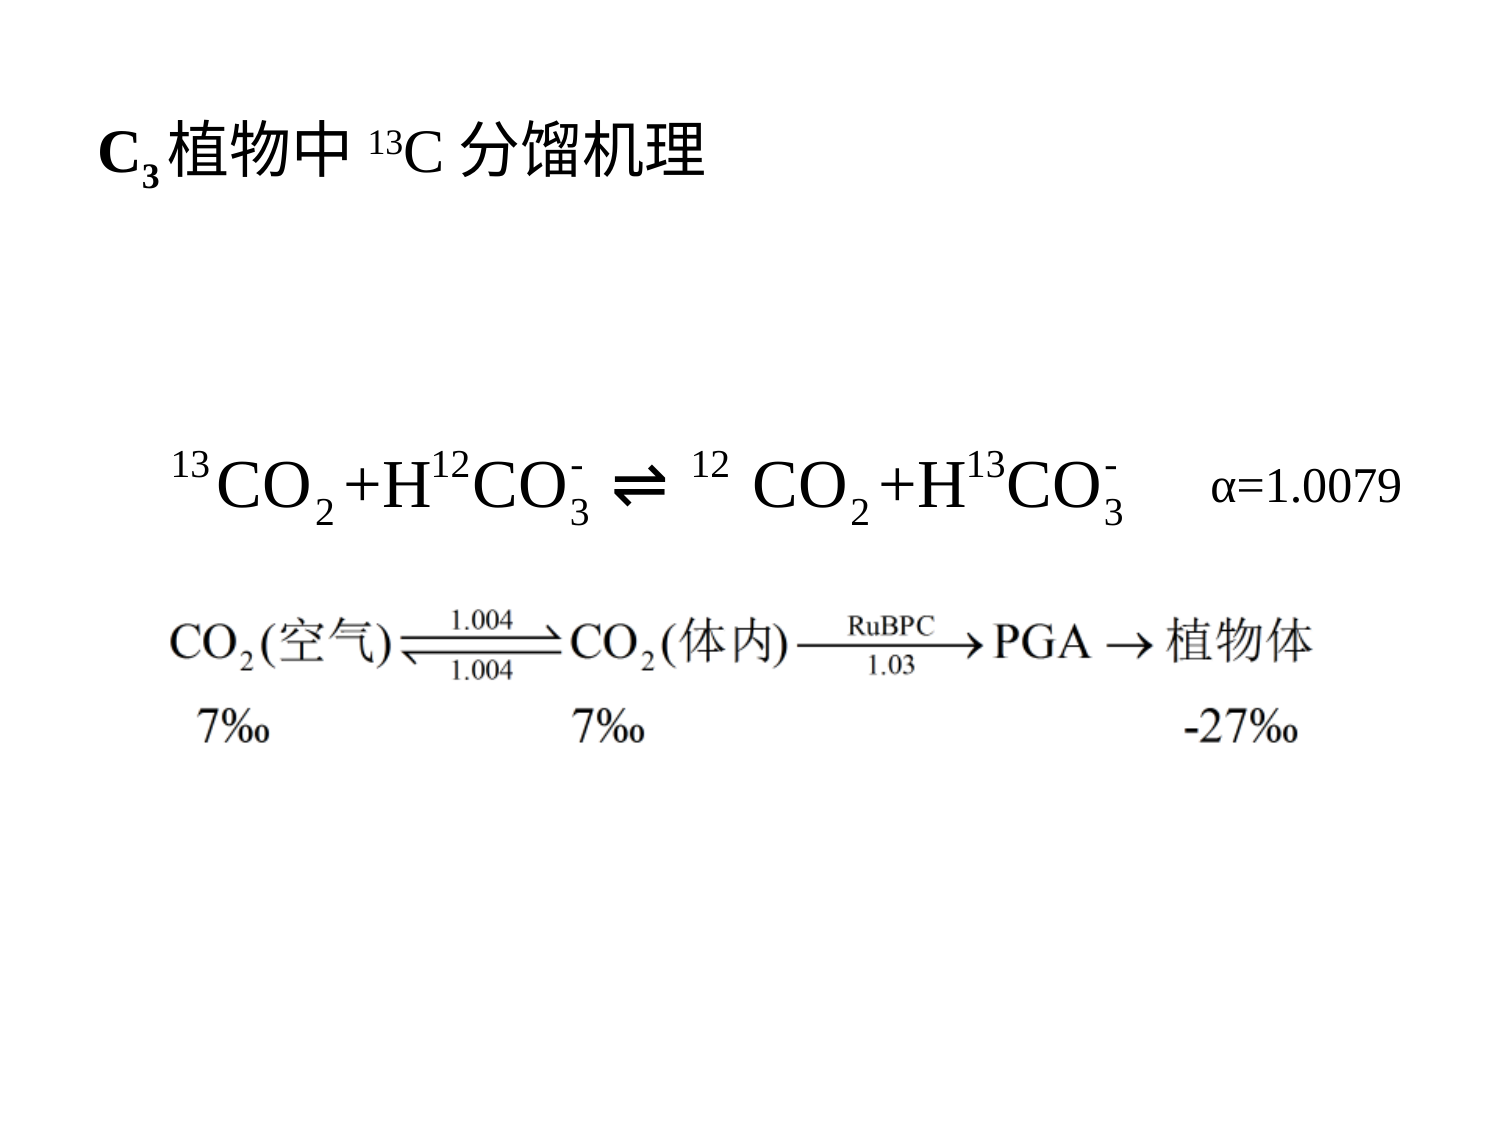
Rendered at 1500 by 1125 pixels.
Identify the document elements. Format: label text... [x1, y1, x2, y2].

title C3植物中13C分馏机理 [82, 93, 769, 213]
picture [163, 597, 1361, 783]
list α=1.0079 [1195, 445, 1430, 516]
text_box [163, 433, 1137, 543]
